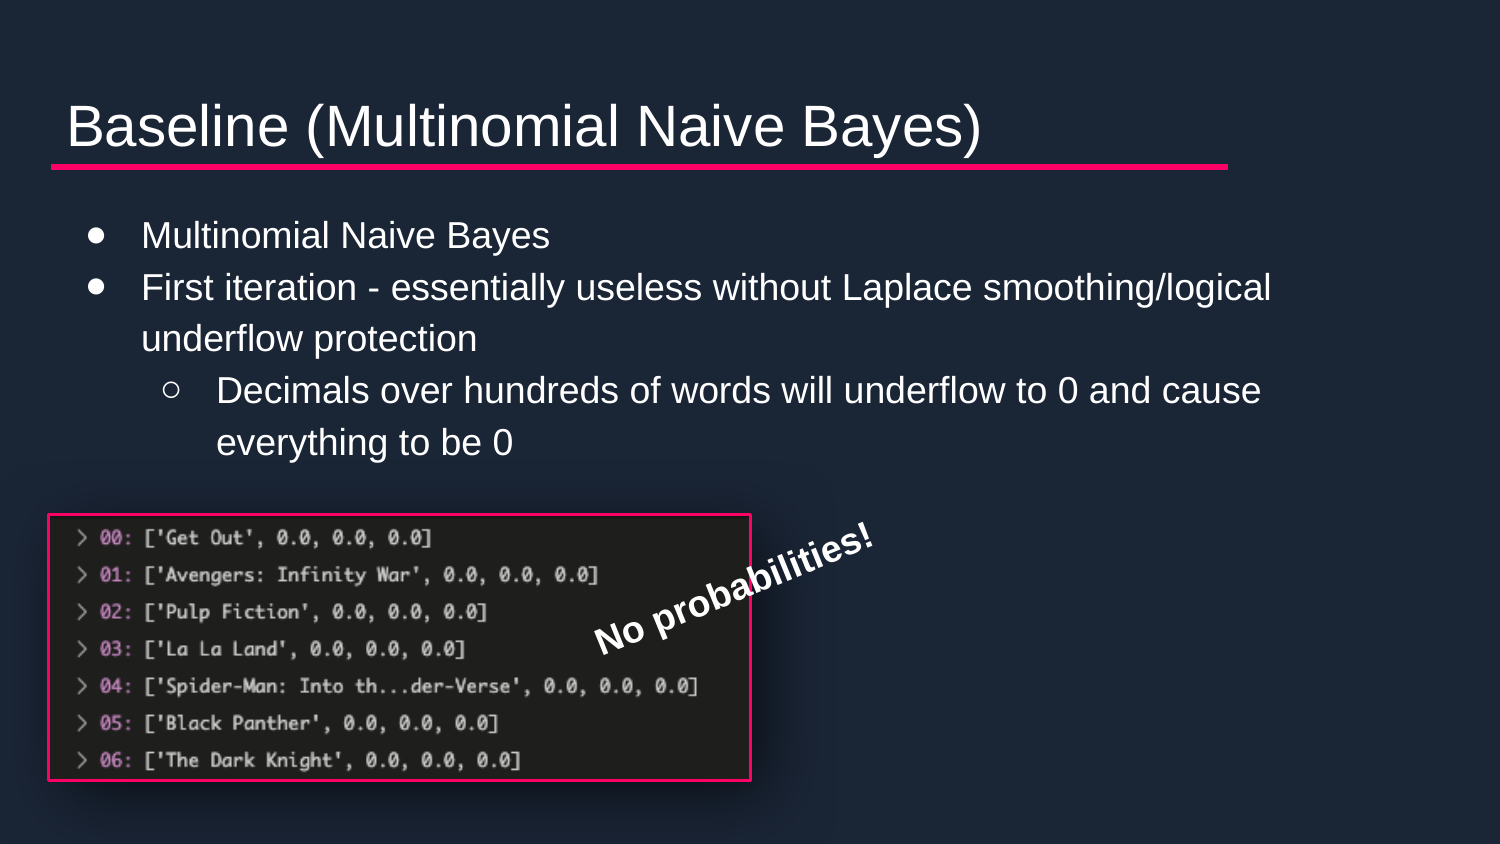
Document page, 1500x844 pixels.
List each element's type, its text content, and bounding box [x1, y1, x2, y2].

text_box No probabilities! [754, 486, 932, 686]
title Baseline (Multinomial Naive Bayes) [51, 72, 1449, 167]
list Multinomial Naive Bayes First iteration - essentially useless without Laplace smoothing/logical underflow protection Decimals over hundreds of words will underflow to 0 and cause everything to be 0 [51, 189, 1449, 750]
picture [49, 515, 750, 780]
